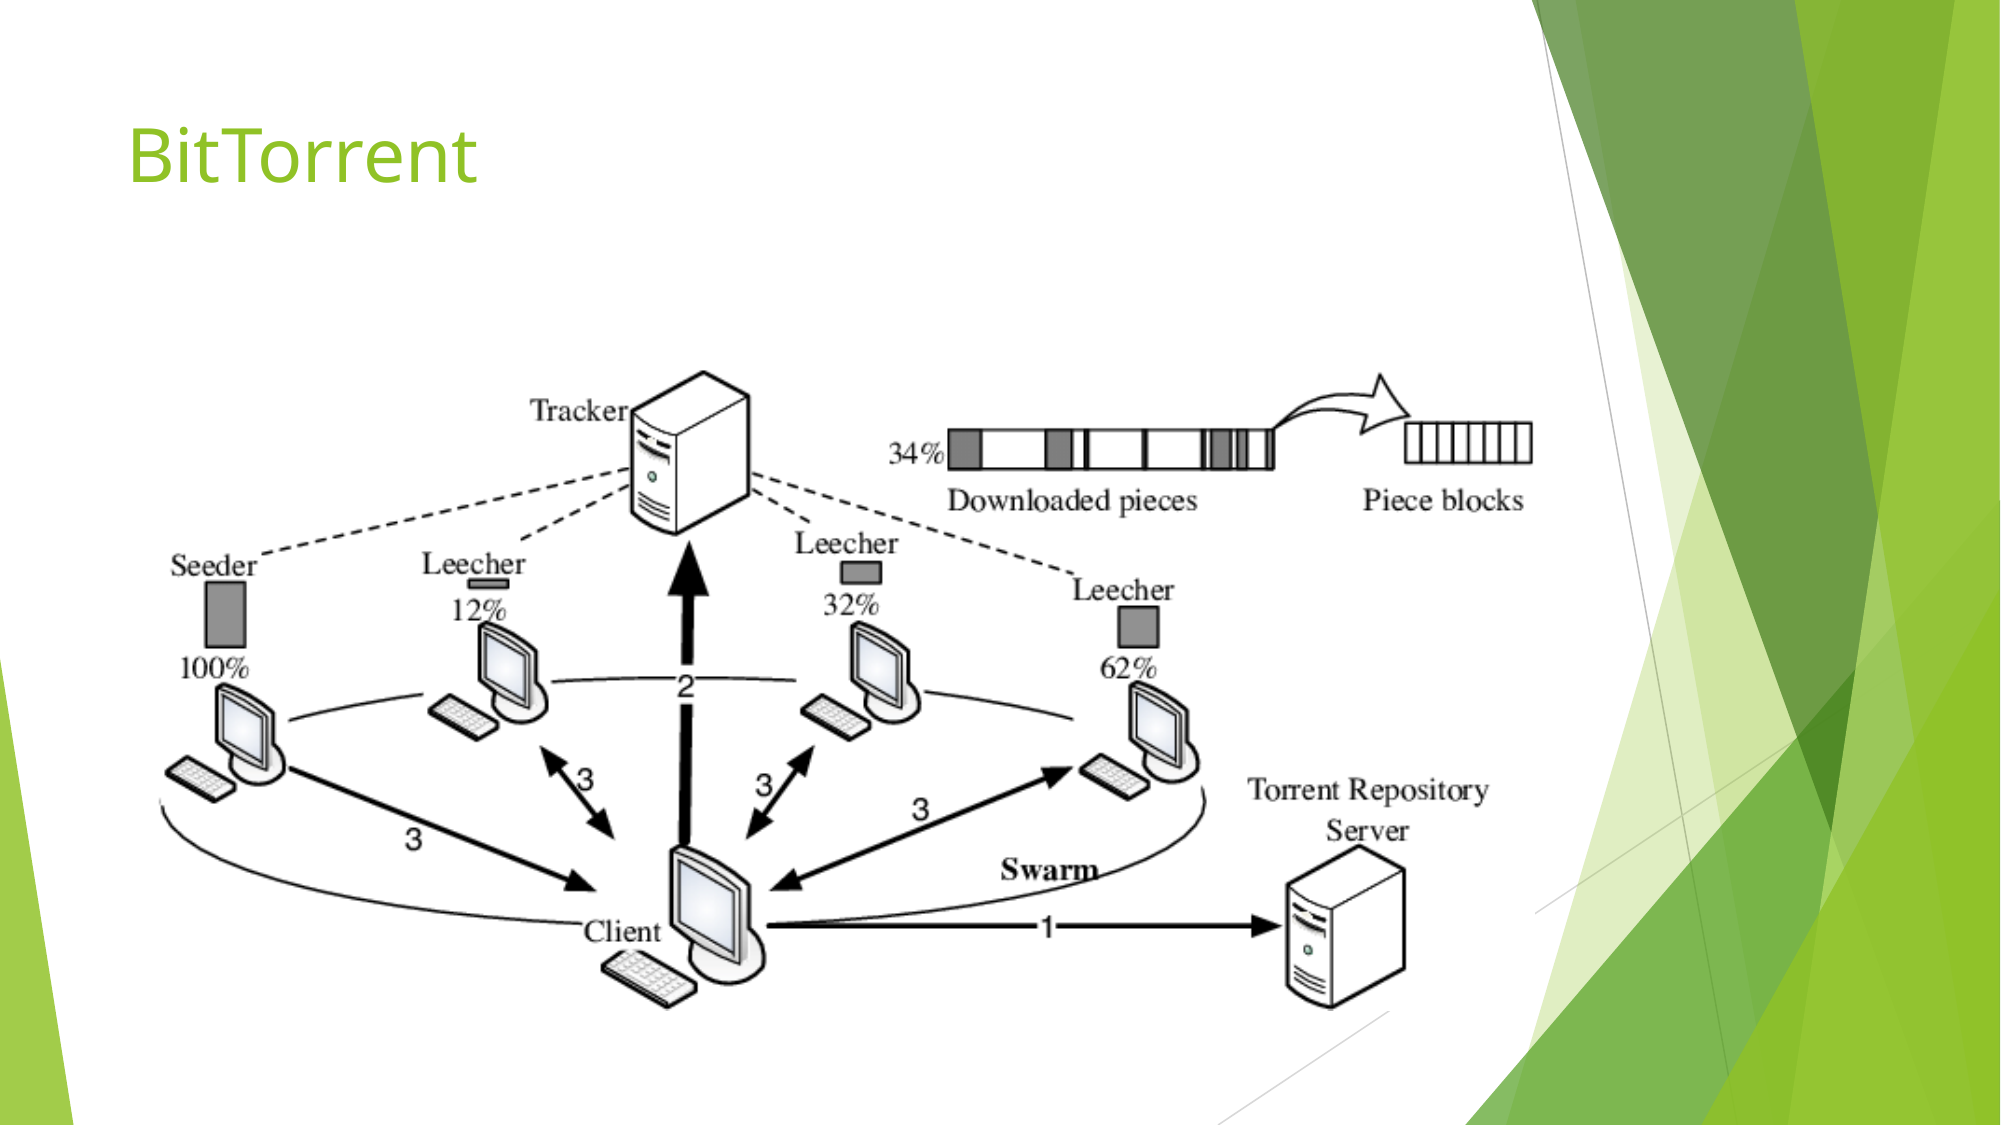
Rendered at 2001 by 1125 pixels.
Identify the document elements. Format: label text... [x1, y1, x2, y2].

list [110, 341, 1536, 1011]
title BitTorrent [111, 99, 1522, 317]
